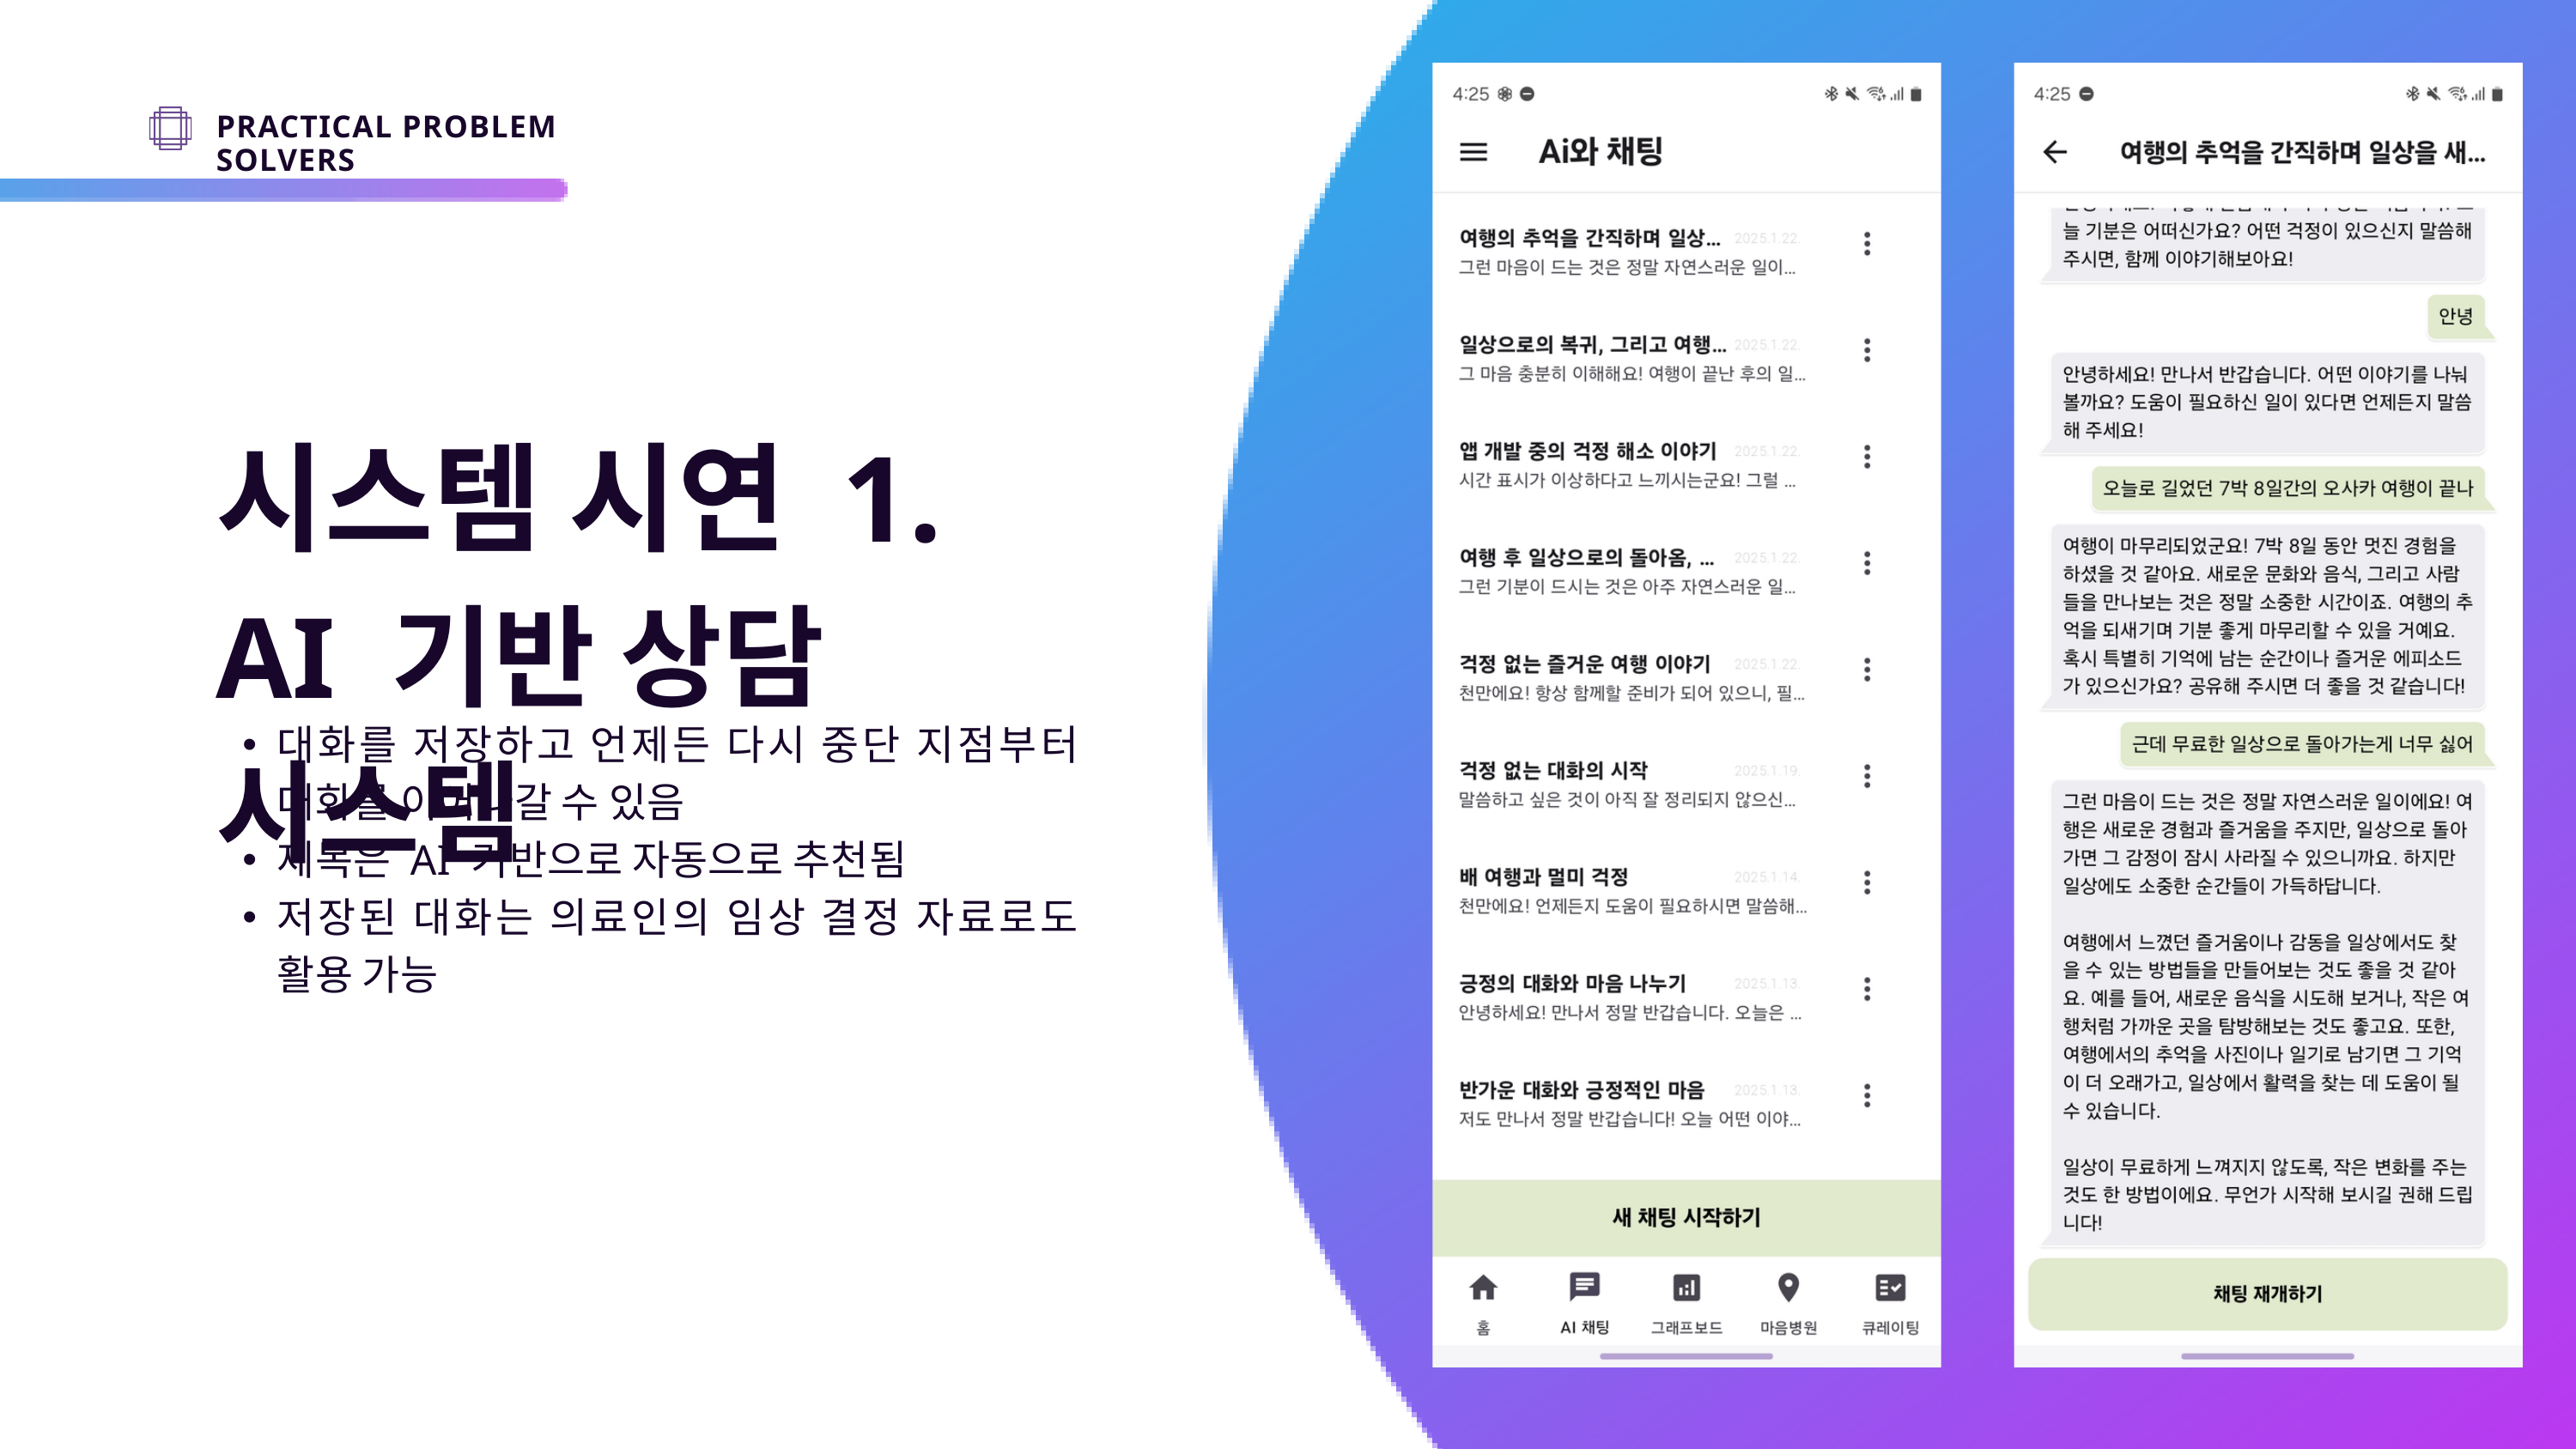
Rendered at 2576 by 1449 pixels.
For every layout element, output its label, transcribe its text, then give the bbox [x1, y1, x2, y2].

text_box [149, 106, 192, 150]
text_box PRACTICAL PROBLEM SOLVERS [216, 110, 644, 178]
text_box 대화를 저장하고 언제든 다시 중단 지점부터 대화를 이어나갈 수 있음 제목은 AI 기반으로 자동으로 추천됨 저장된 대화는 의료인의 임상 결정 자료로도 활용 가능 [207, 711, 1079, 999]
text_box 시스템 시연 1. AI 기반 상담 시스템 [216, 399, 1147, 876]
text_box [0, 179, 568, 202]
text_box [1432, 63, 1941, 1367]
text_box [1193, 0, 2576, 1449]
text_box [2014, 63, 2523, 1367]
